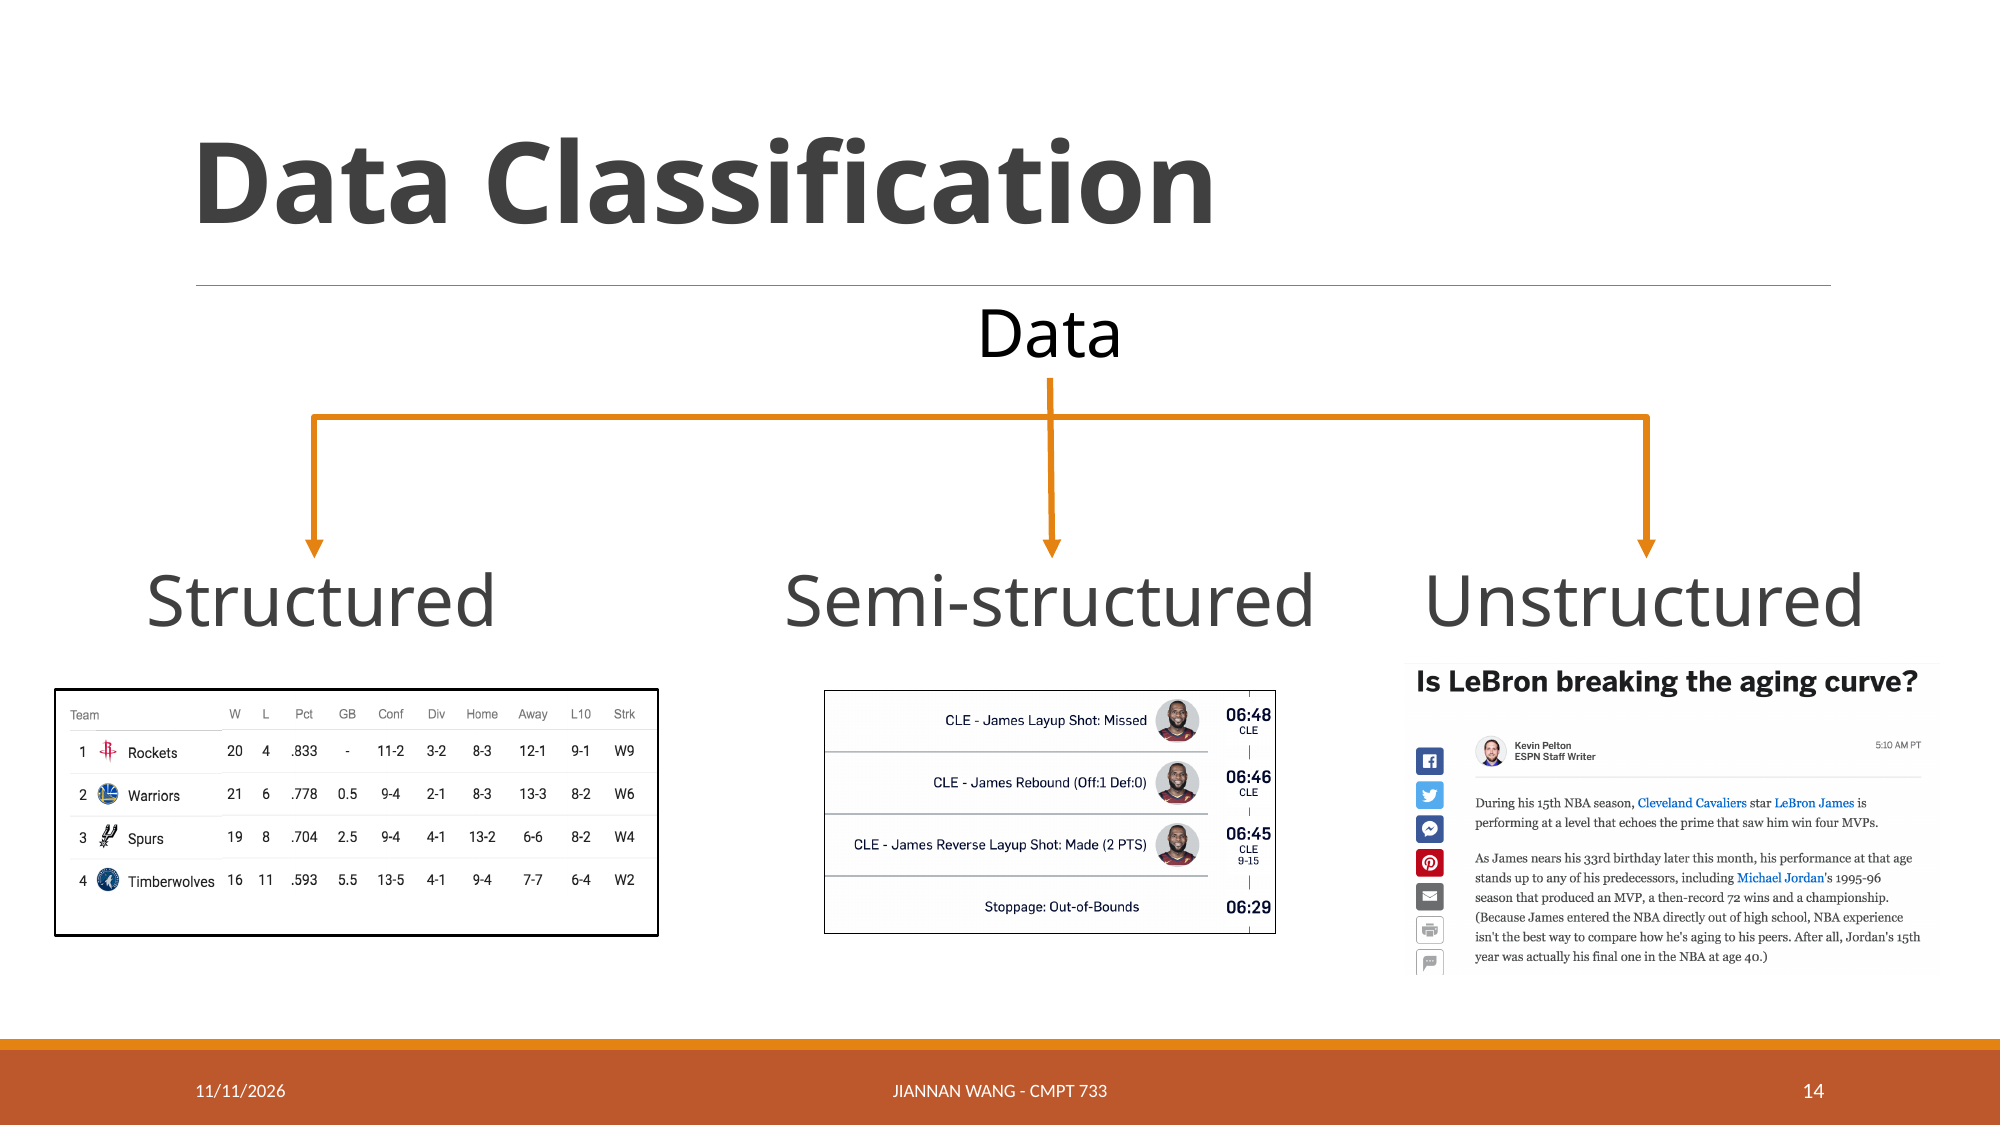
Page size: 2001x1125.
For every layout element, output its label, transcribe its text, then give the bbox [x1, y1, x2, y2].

picture [824, 690, 1276, 935]
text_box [1049, 378, 1053, 417]
footer Jiannan Wang - CMPT 733 [604, 1059, 1396, 1120]
text_box Data [961, 283, 1139, 378]
text_box Structured [115, 558, 513, 650]
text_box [313, 416, 1046, 559]
text_box Unstructured [1393, 558, 1900, 650]
title Data Classification [175, 16, 1826, 255]
picture [1404, 662, 1940, 976]
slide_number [180, 1059, 586, 1120]
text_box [54, 688, 659, 937]
slide_number 14 [1624, 1059, 1840, 1120]
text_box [1051, 416, 1647, 559]
text_box Semi-structured [753, 567, 1351, 650]
